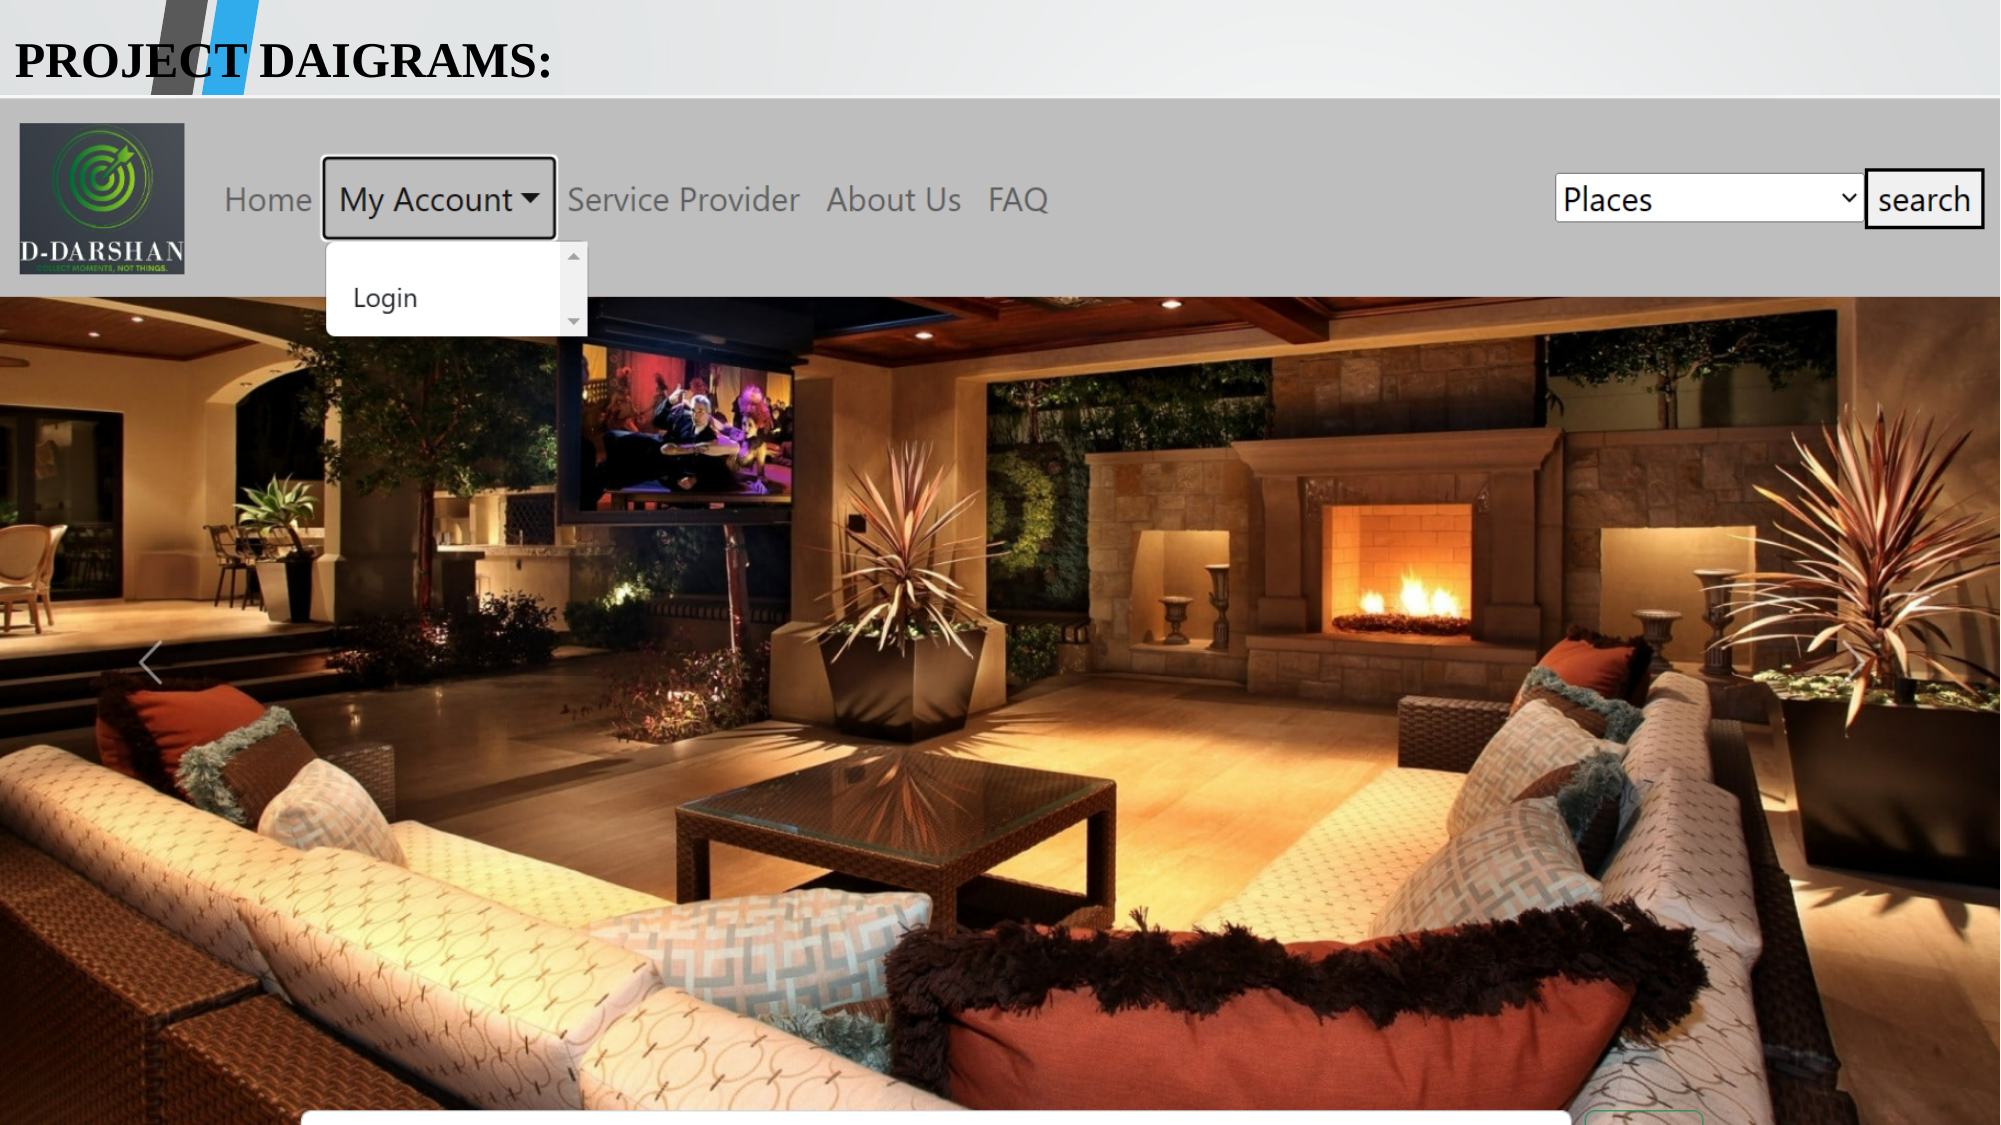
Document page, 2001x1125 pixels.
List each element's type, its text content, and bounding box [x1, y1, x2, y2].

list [0, 95, 2000, 1125]
text_box PROJECT DAIGRAMS: [0, 20, 1094, 95]
